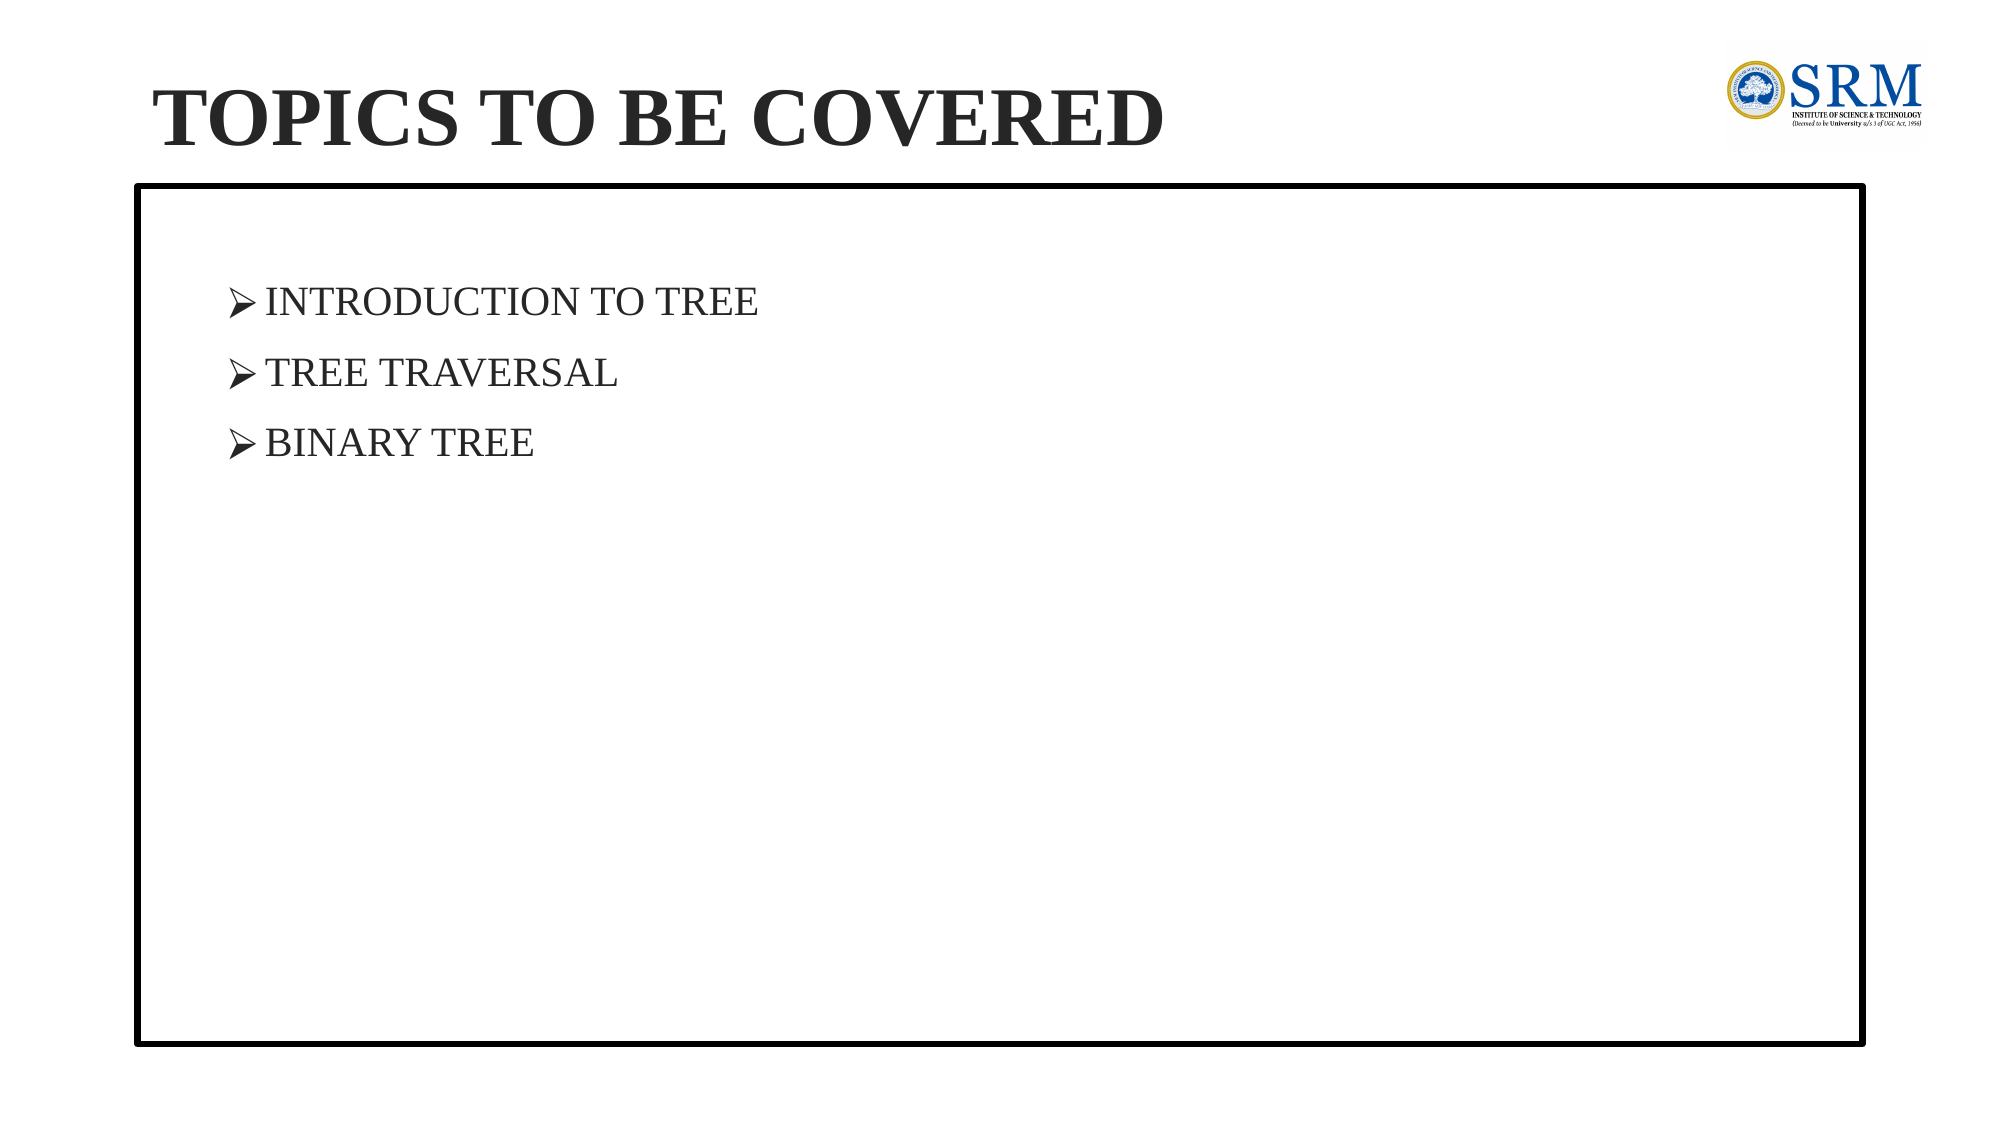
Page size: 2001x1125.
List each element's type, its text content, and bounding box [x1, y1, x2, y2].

list INTRODUCTION TO TREE TREE TRAVERSAL BINARY TREE [137, 186, 1863, 1045]
title TOPICS TO BE COVERED [137, 50, 1863, 156]
picture [1723, 37, 1926, 151]
